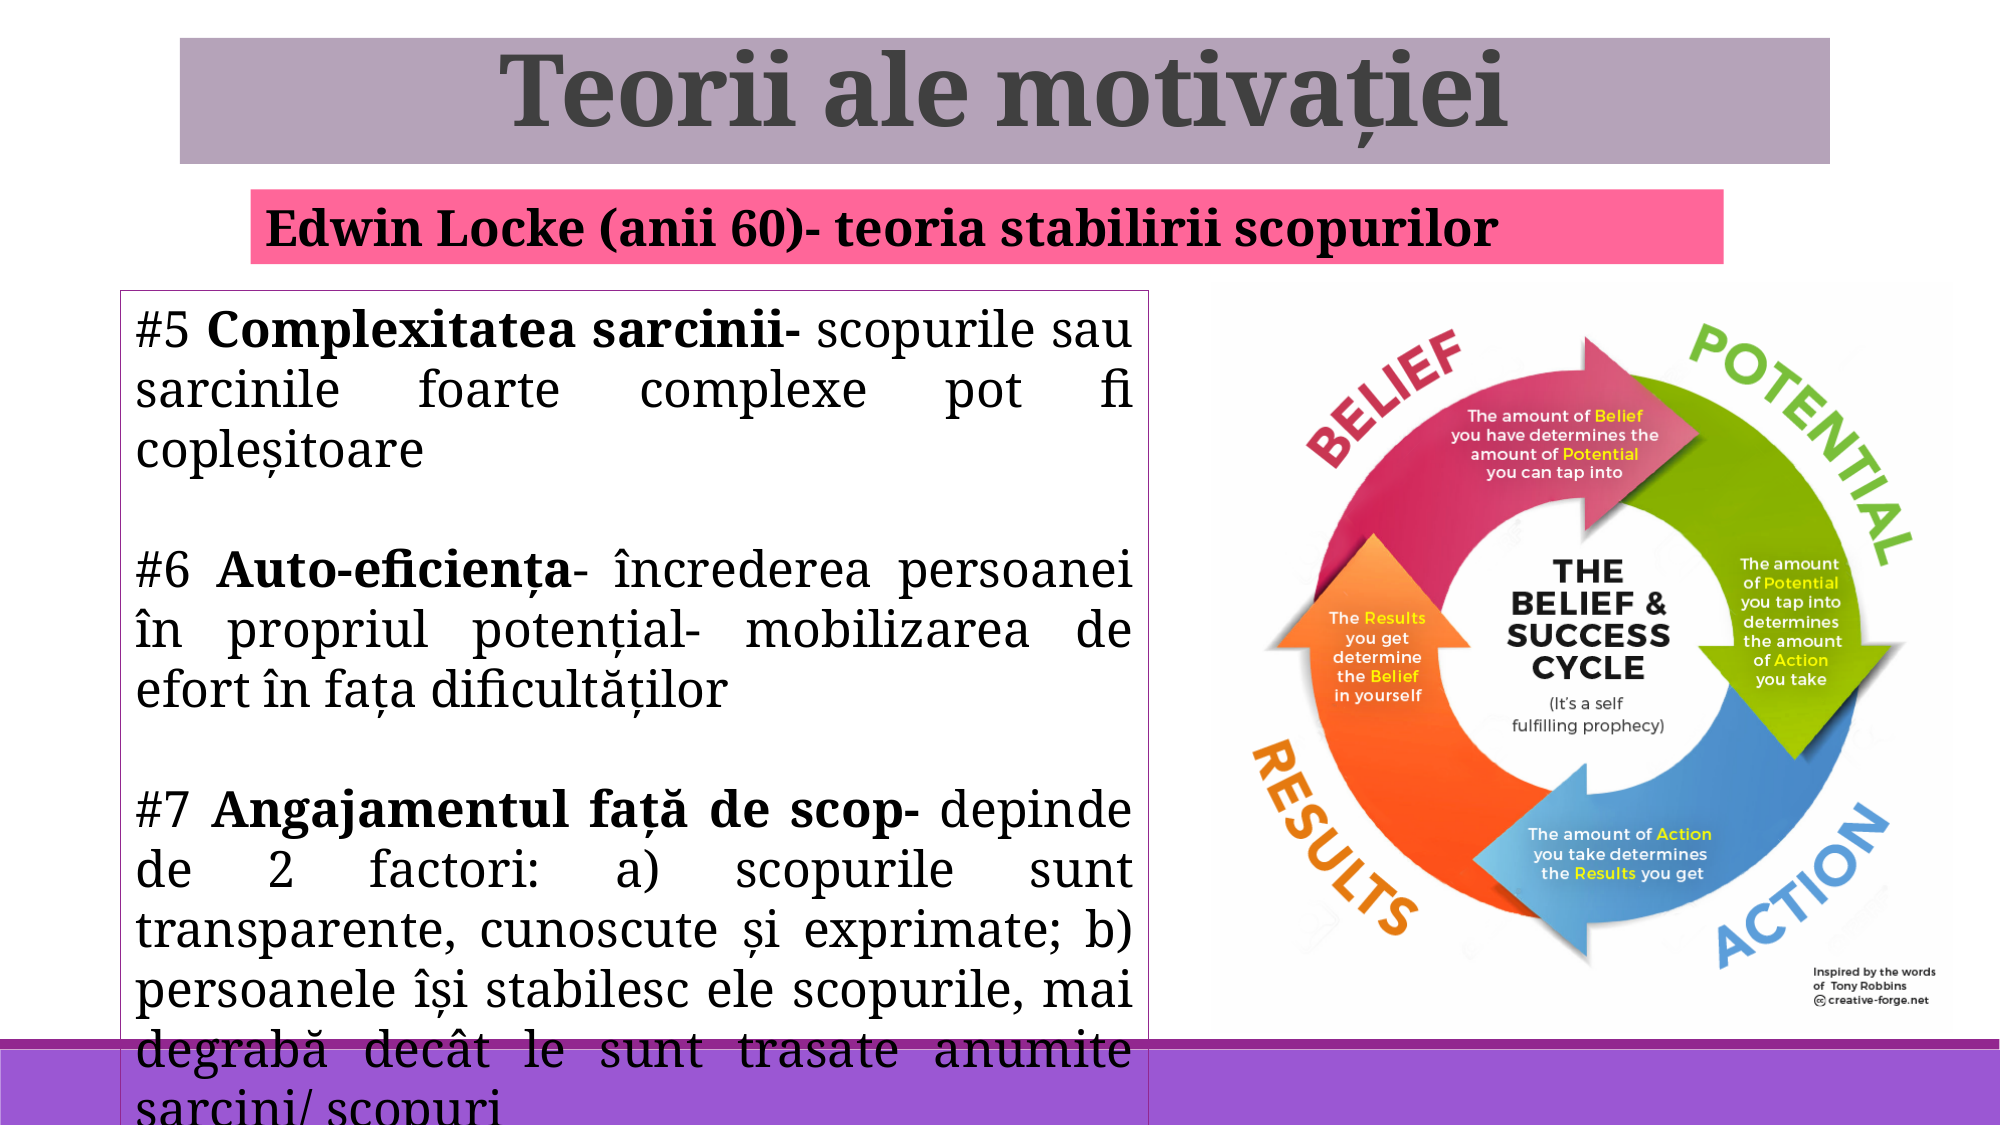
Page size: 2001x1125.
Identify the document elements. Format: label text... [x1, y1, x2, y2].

text_box Teorii ale motivației [179, 37, 1830, 164]
picture [1210, 282, 1953, 1034]
text_box #5 Complexitatea sarcinii- scopurile sau sarcinile foarte complexe pot fi copleșitoare #6 Auto-eficiența- încrederea persoanei în propriul potențial- mobilizarea de efort în fața dificultăților #7 Angajamentul față de scop- depinde de 2 factori: a) scopurile sunt transparente, cunoscute și exprimate; b) persoanele își stabilesc ele scopurile, mai degrabă decât le sunt trasate anumite sarcini/ scopuri [120, 290, 1149, 1125]
text_box Edwin Locke (anii 60)- teoria stabilirii scopurilor [250, 189, 1724, 265]
